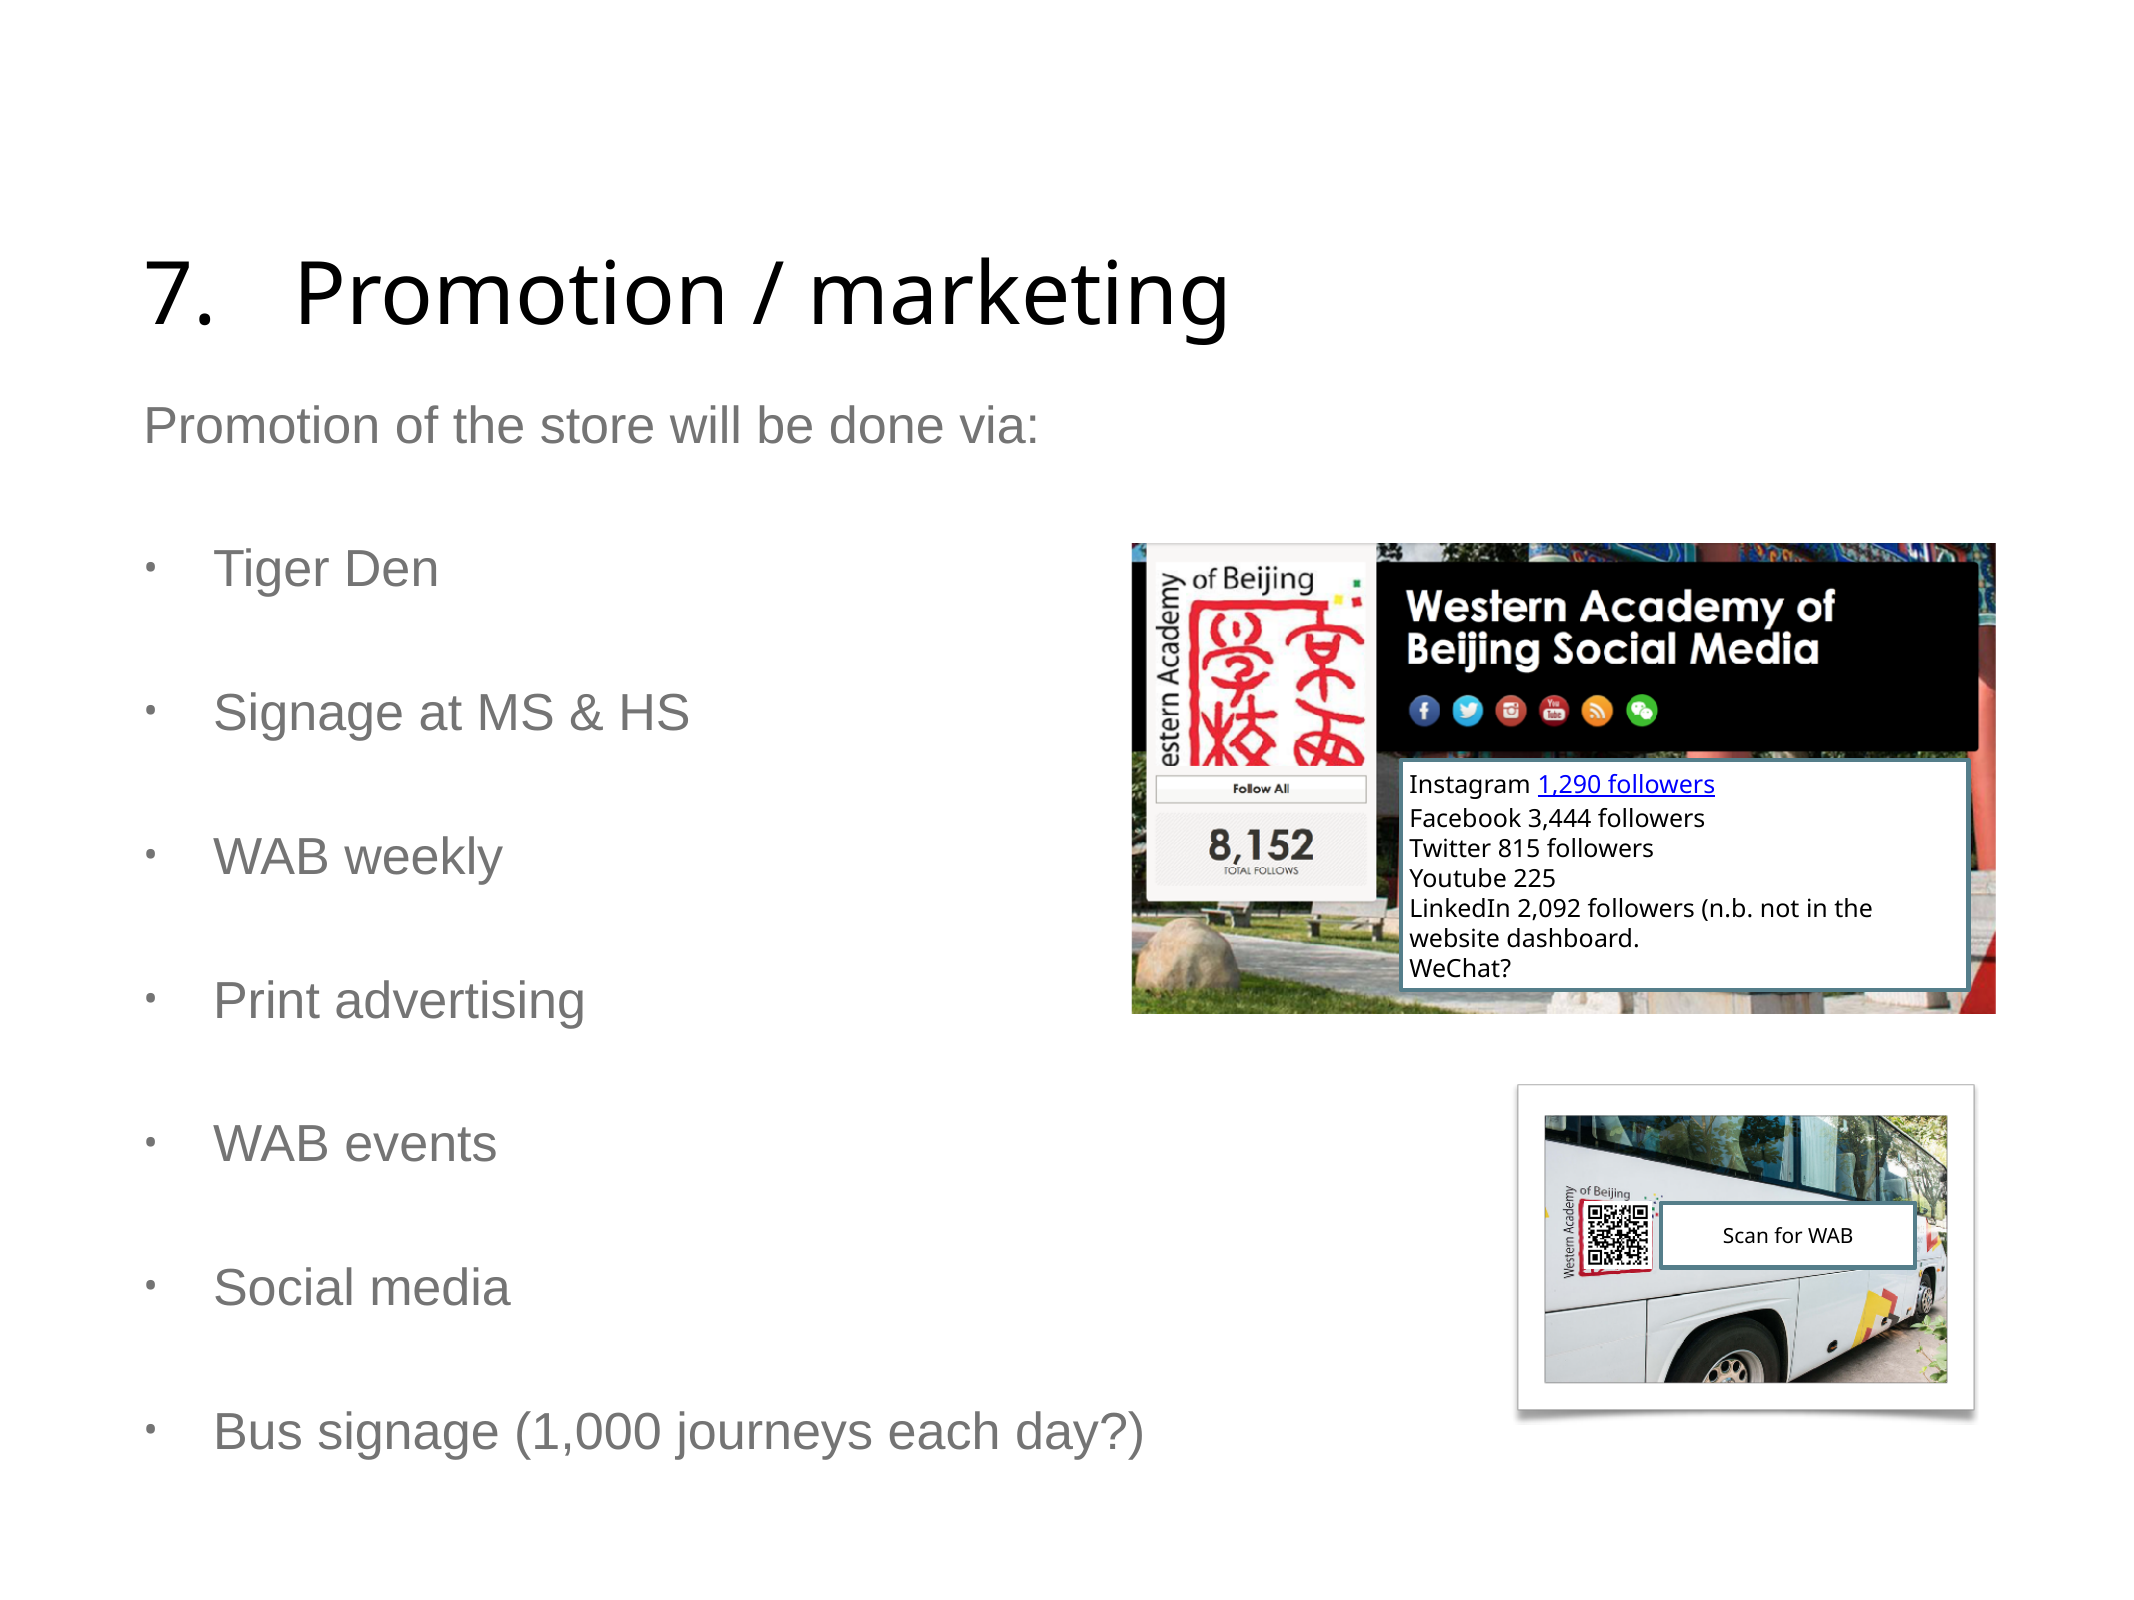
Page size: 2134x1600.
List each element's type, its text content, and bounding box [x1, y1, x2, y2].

picture [1129, 543, 1997, 1014]
picture [1584, 1201, 1652, 1269]
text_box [1660, 1202, 1916, 1268]
list Promotion of the store will be done via: Tiger Den Signage at MS & HS WAB weekly Print advertising WAB events Social media Bus signage (1,000 journeys each day?) [134, 382, 2082, 1477]
title 7. Promotion / marketing [134, 28, 2082, 382]
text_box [1510, 1081, 1983, 1425]
